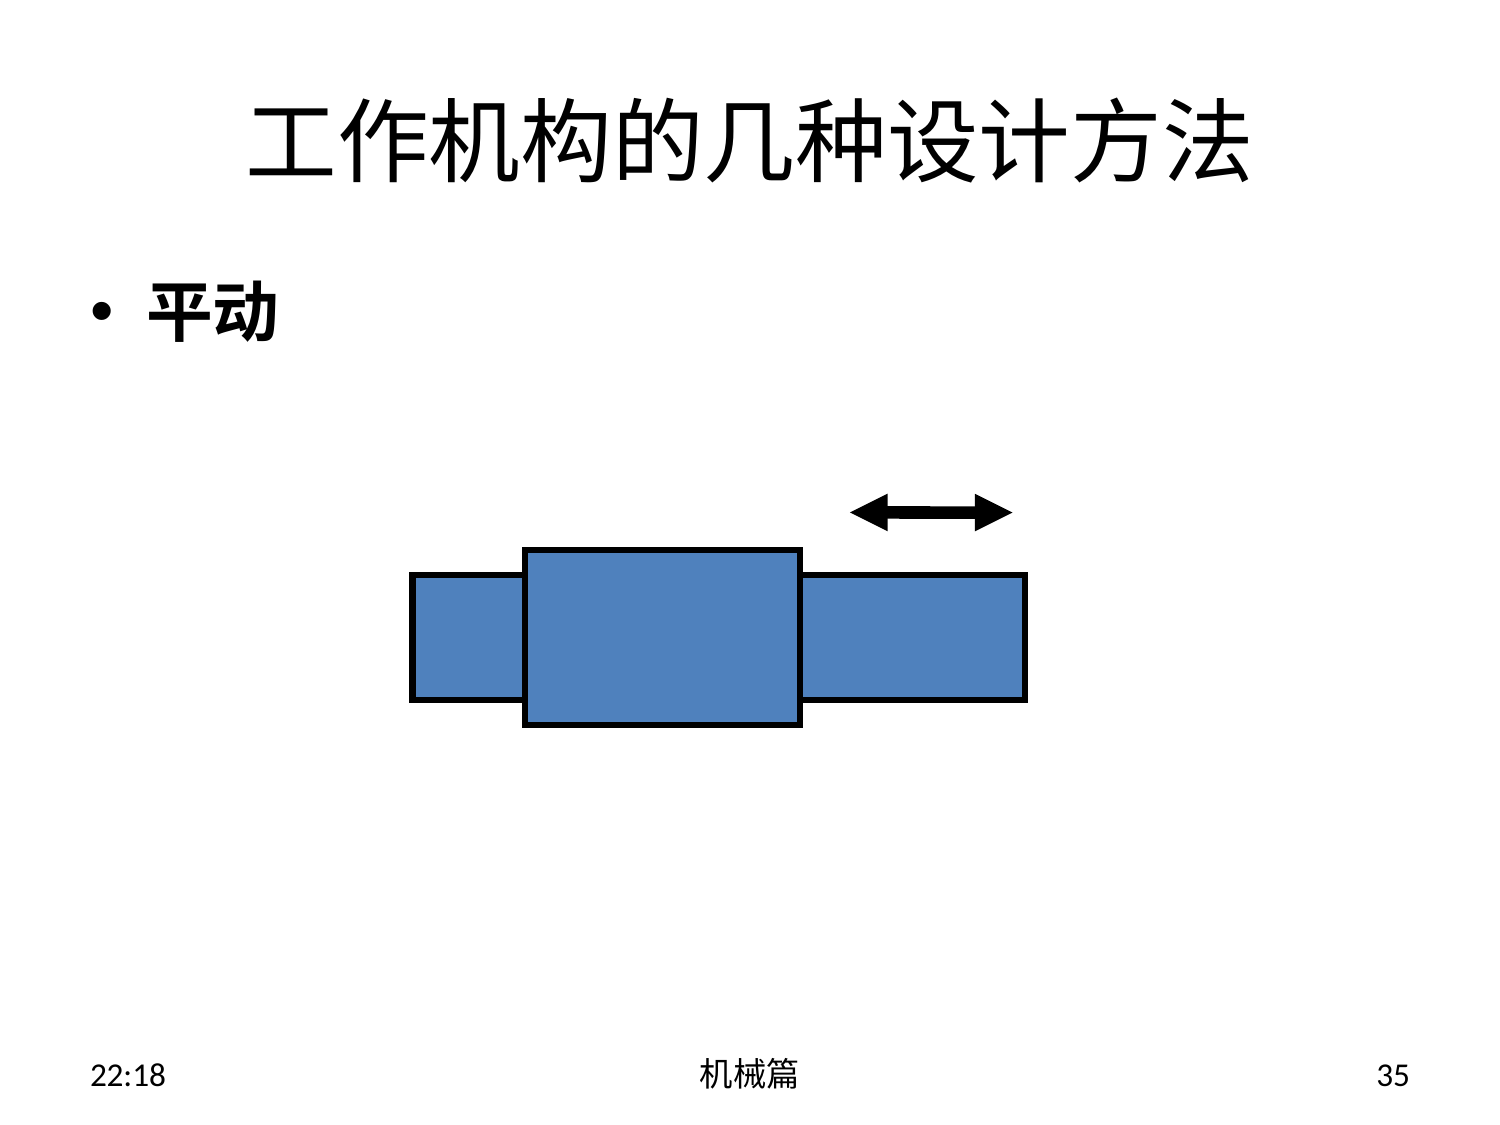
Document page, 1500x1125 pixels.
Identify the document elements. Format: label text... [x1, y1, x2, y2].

text_box [849, 506, 1013, 519]
list 平动 [75, 262, 1425, 1005]
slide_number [75, 1042, 425, 1103]
text_box [800, 575, 1025, 700]
footer 机械篇 [512, 1042, 988, 1103]
text_box [525, 549, 800, 725]
title 工作机构的几种设计方法 [75, 45, 1425, 233]
text_box [412, 575, 525, 700]
slide_number 35 [1074, 1042, 1425, 1103]
